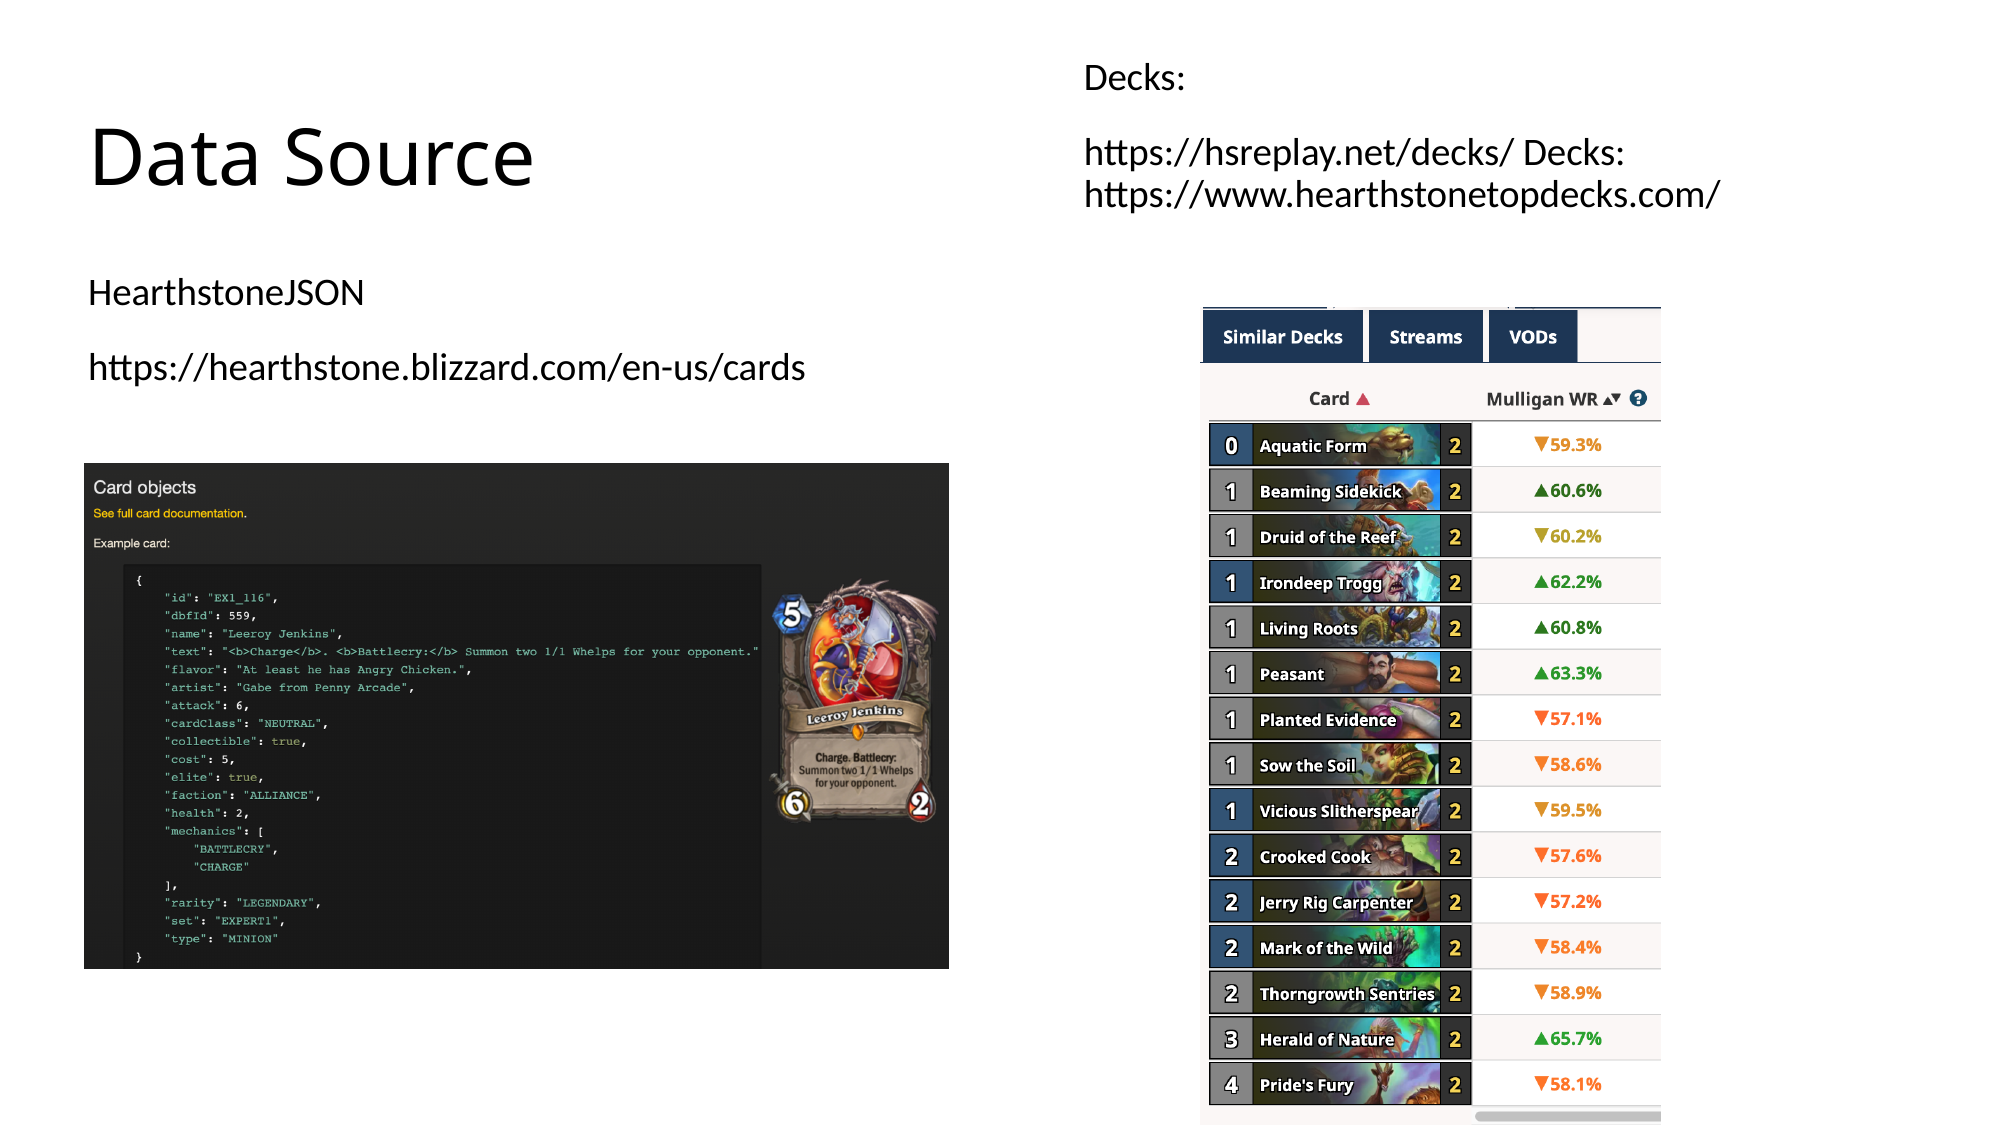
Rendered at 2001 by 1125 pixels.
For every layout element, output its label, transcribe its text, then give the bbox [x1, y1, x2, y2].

picture [1200, 307, 1661, 1125]
list HearthstoneJSON https://hearthstone.blizzard.com/en-us/cards [68, 252, 982, 1000]
title Data Source [68, 97, 1063, 223]
list Decks: https://hsreplay.net/decks/ Decks: https://www.hearthstonetopdecks.com/ [1063, 36, 1977, 785]
picture [84, 463, 949, 969]
